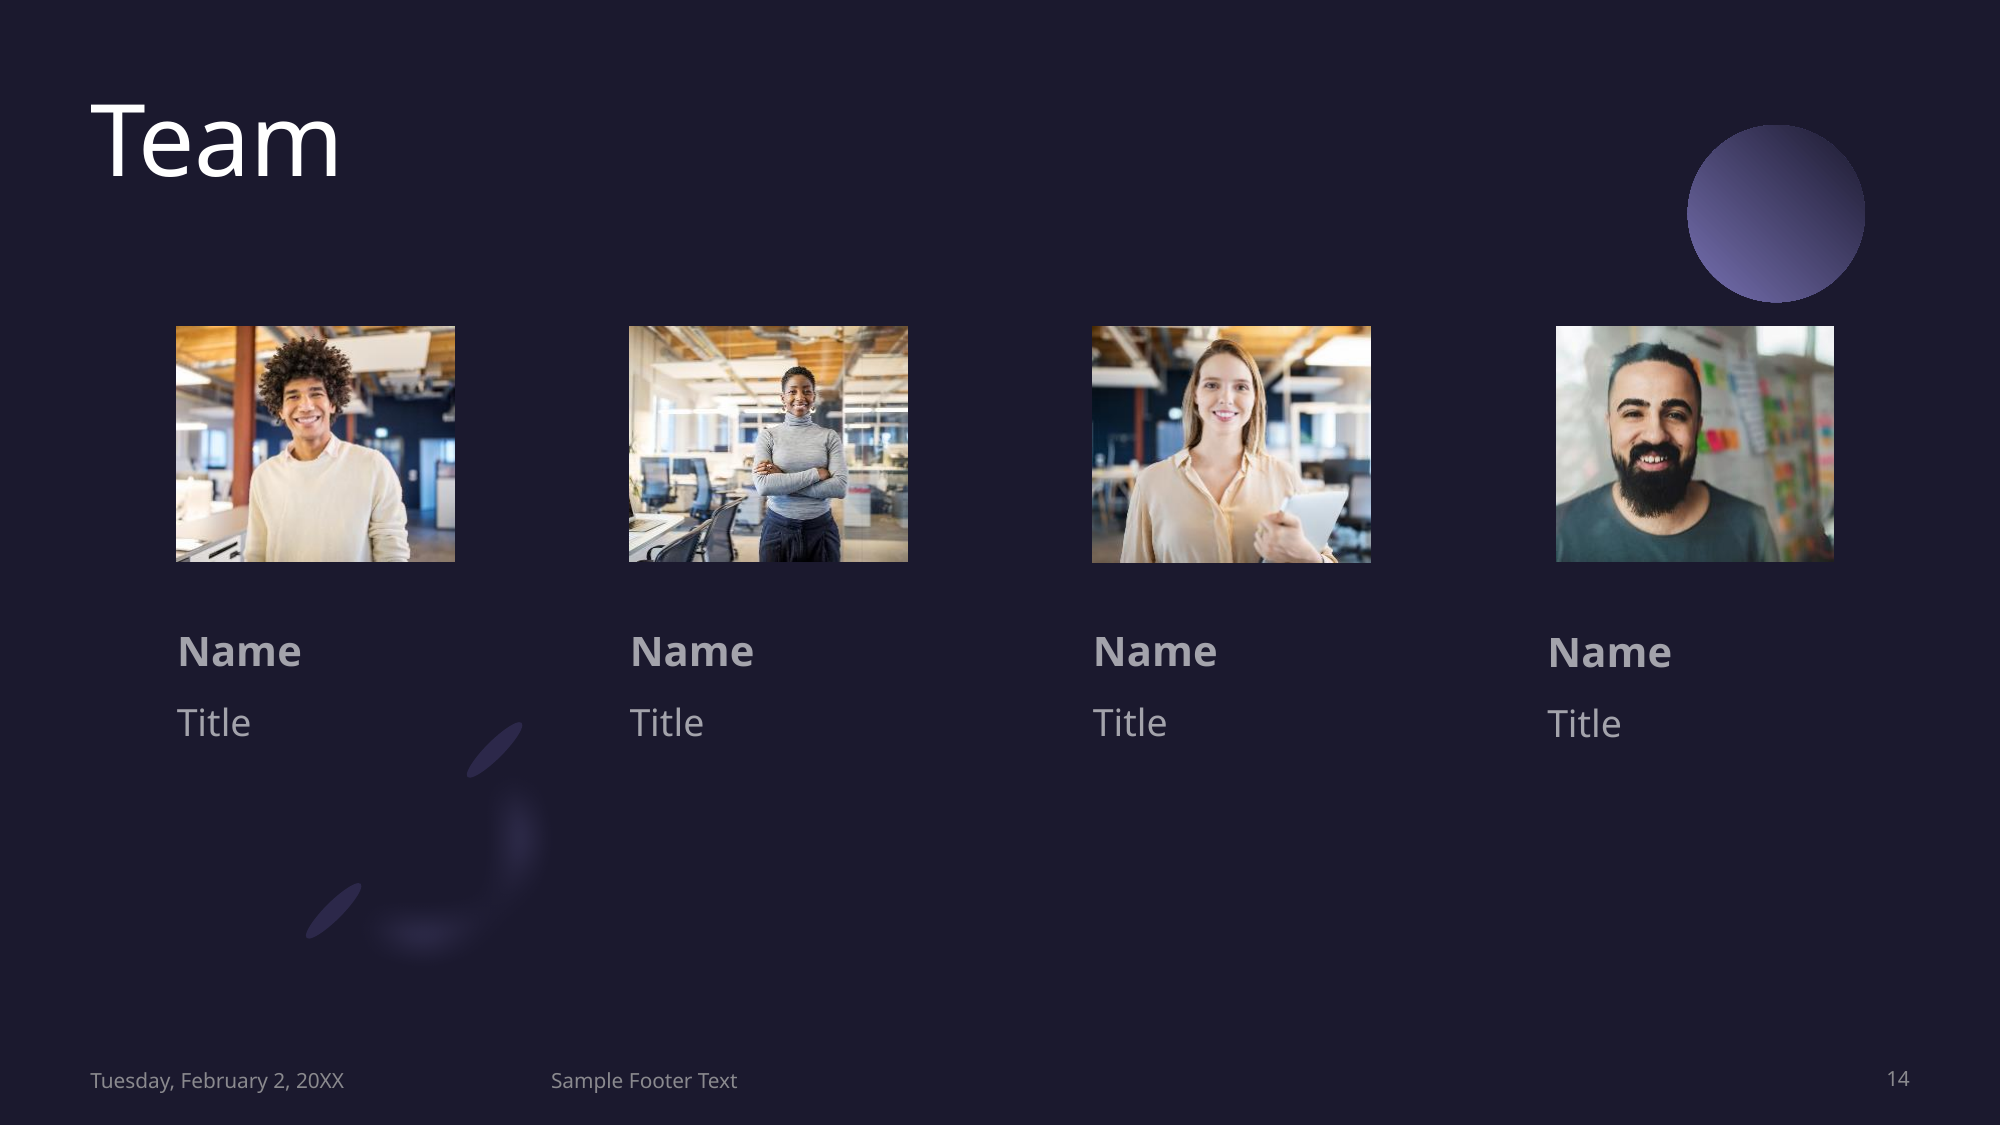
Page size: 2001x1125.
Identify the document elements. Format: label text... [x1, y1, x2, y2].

picture [176, 326, 455, 563]
picture [1092, 326, 1371, 563]
list Name [1092, 620, 1374, 681]
list Name [629, 620, 911, 681]
picture [629, 326, 908, 563]
list Title [629, 694, 911, 800]
list Title [1092, 694, 1374, 800]
slide_number 14 [1632, 1067, 1910, 1093]
list Name [1547, 621, 1829, 682]
picture [1556, 326, 1834, 563]
list Title [1547, 695, 1828, 800]
list Name [177, 620, 458, 681]
list Title [176, 694, 458, 800]
title Team [90, 90, 1449, 296]
footer Sample Footer Text [551, 1067, 1598, 1093]
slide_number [90, 1067, 522, 1093]
